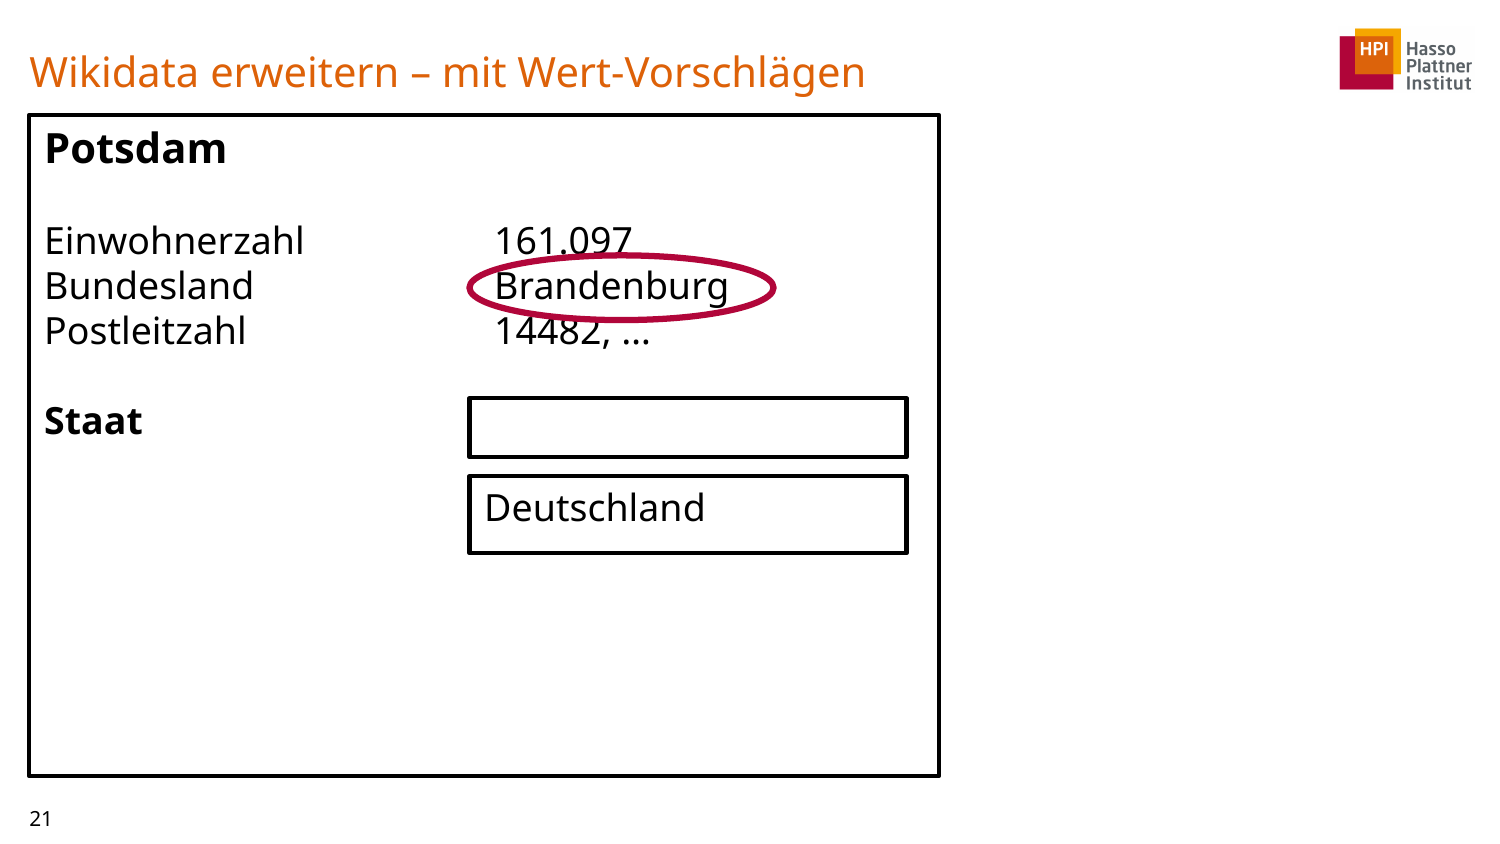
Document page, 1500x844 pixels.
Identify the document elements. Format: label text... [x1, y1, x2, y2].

text_box [467, 396, 909, 459]
slide_number 21 [29, 805, 65, 836]
title Wikidata erweitern – mit Wert-Vorschlägen [29, 38, 1312, 216]
text_box Deutschland [467, 474, 909, 555]
text_box Potsdam Einwohnerzahl 161.097 Bundesland Brandenburg Postleitzahl 14482, … Staat [27, 113, 941, 778]
text_box [467, 253, 776, 323]
picture [1338, 26, 1475, 93]
